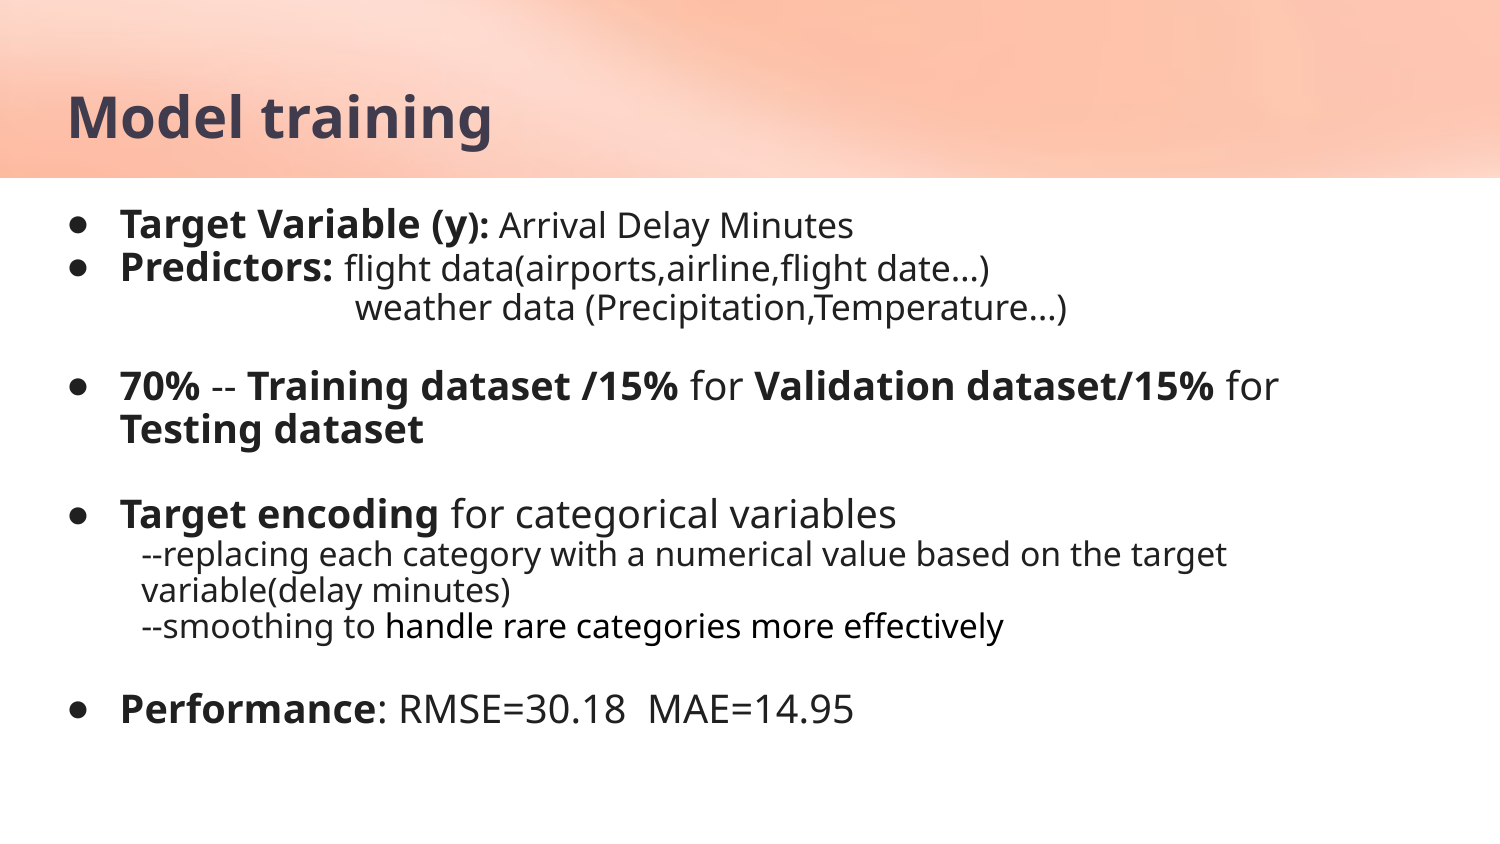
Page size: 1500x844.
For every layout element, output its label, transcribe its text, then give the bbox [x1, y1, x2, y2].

picture [0, 0, 1500, 178]
list Target Variable (y): Arrival Delay Minutes Predictors: flight data(airports,airline,flight date…) weather data (Precipitation,Temperature…) 70% -- Training dataset /15% for Validation dataset/15% for Testing dataset Target encoding for categorical variables --replacing each category with a numerical value based on the target variable(delay minutes) --smoothing to handle rare categories more effectively Performance: RMSE=30.18 MAE=14.95 [51, 189, 1449, 750]
